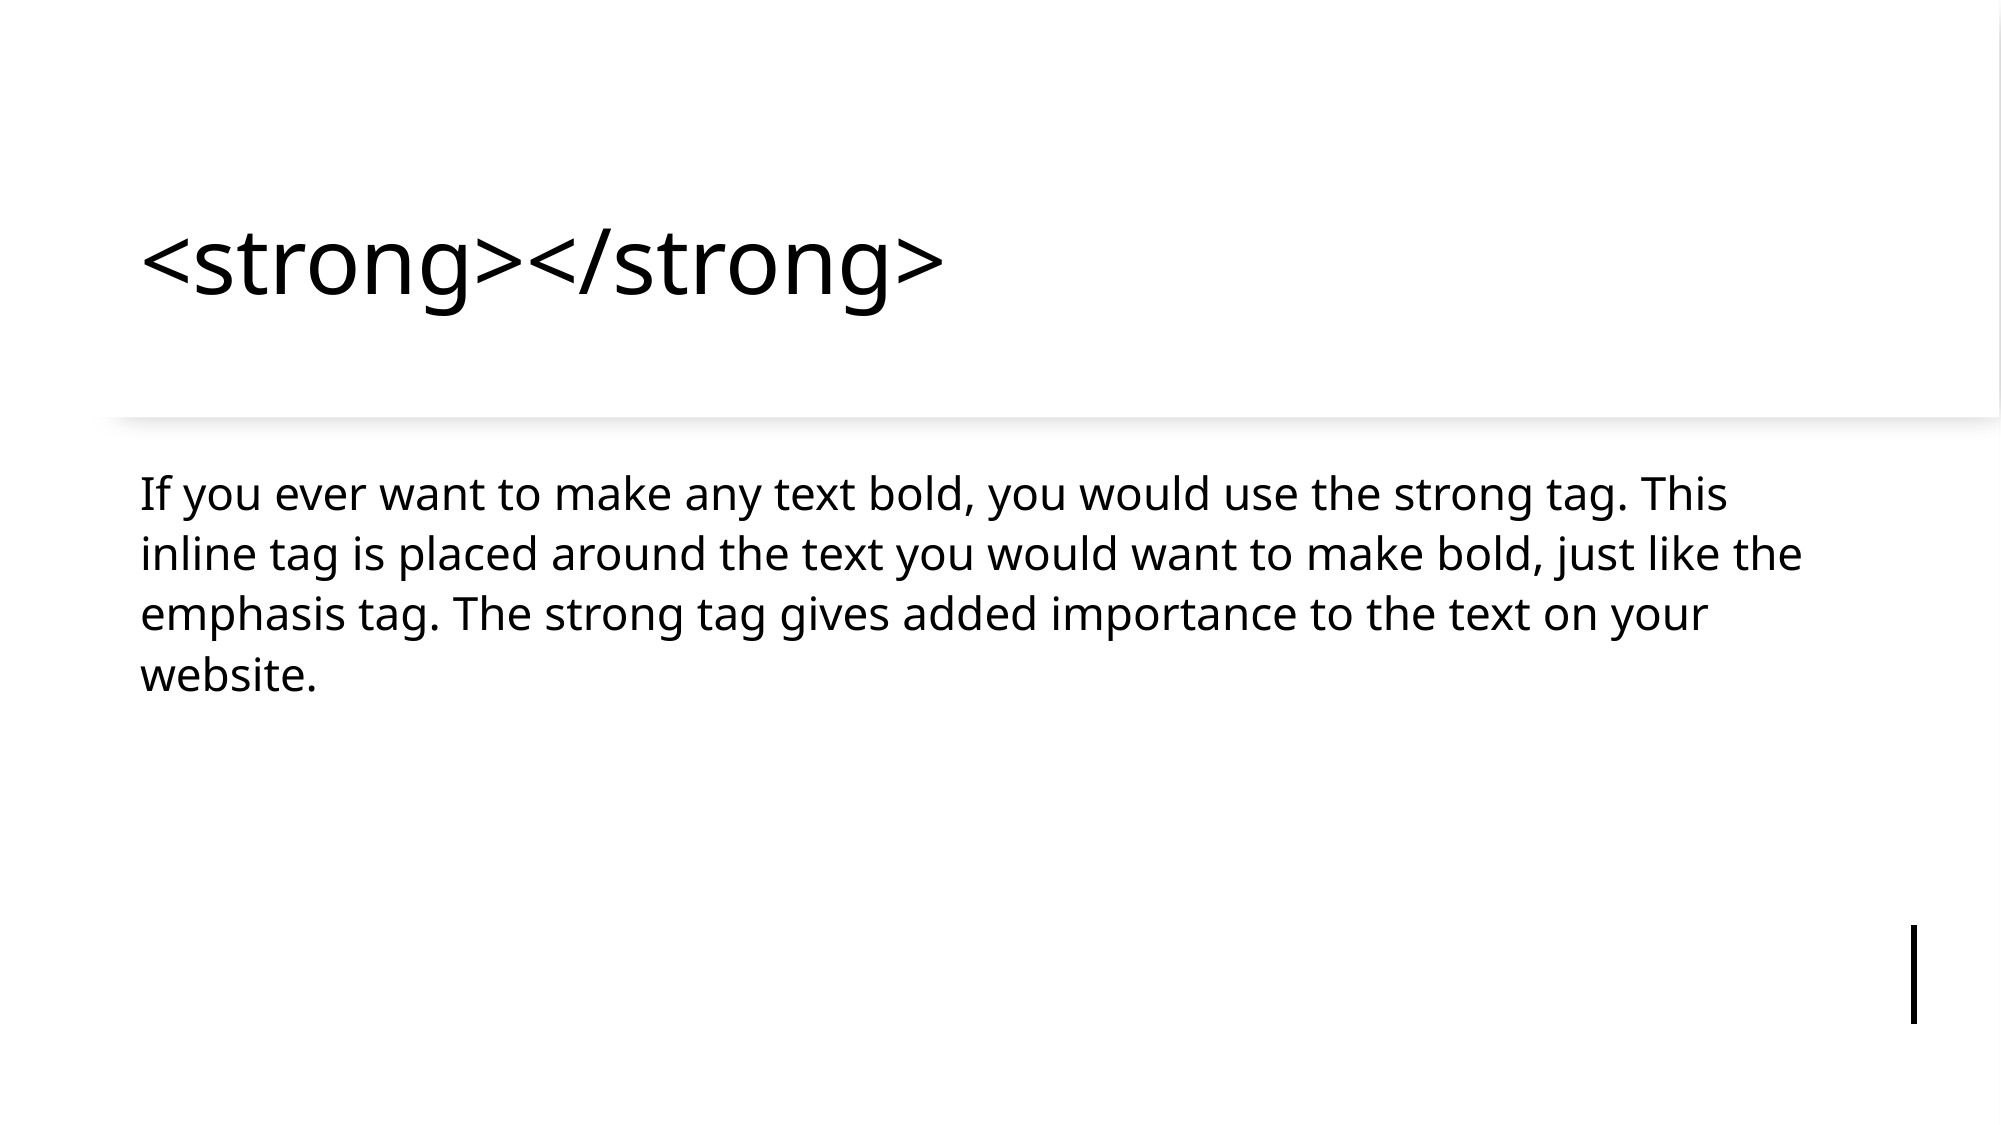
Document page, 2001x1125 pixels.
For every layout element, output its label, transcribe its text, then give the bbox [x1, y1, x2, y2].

list If you ever want to make any text bold, you would use the strong tag. This inline tag is placed around the text you would want to make bold, just like the emphasis tag. The strong tag gives added importance to the text on your website. [124, 451, 1828, 987]
title <strong></strong> [124, 140, 1828, 376]
